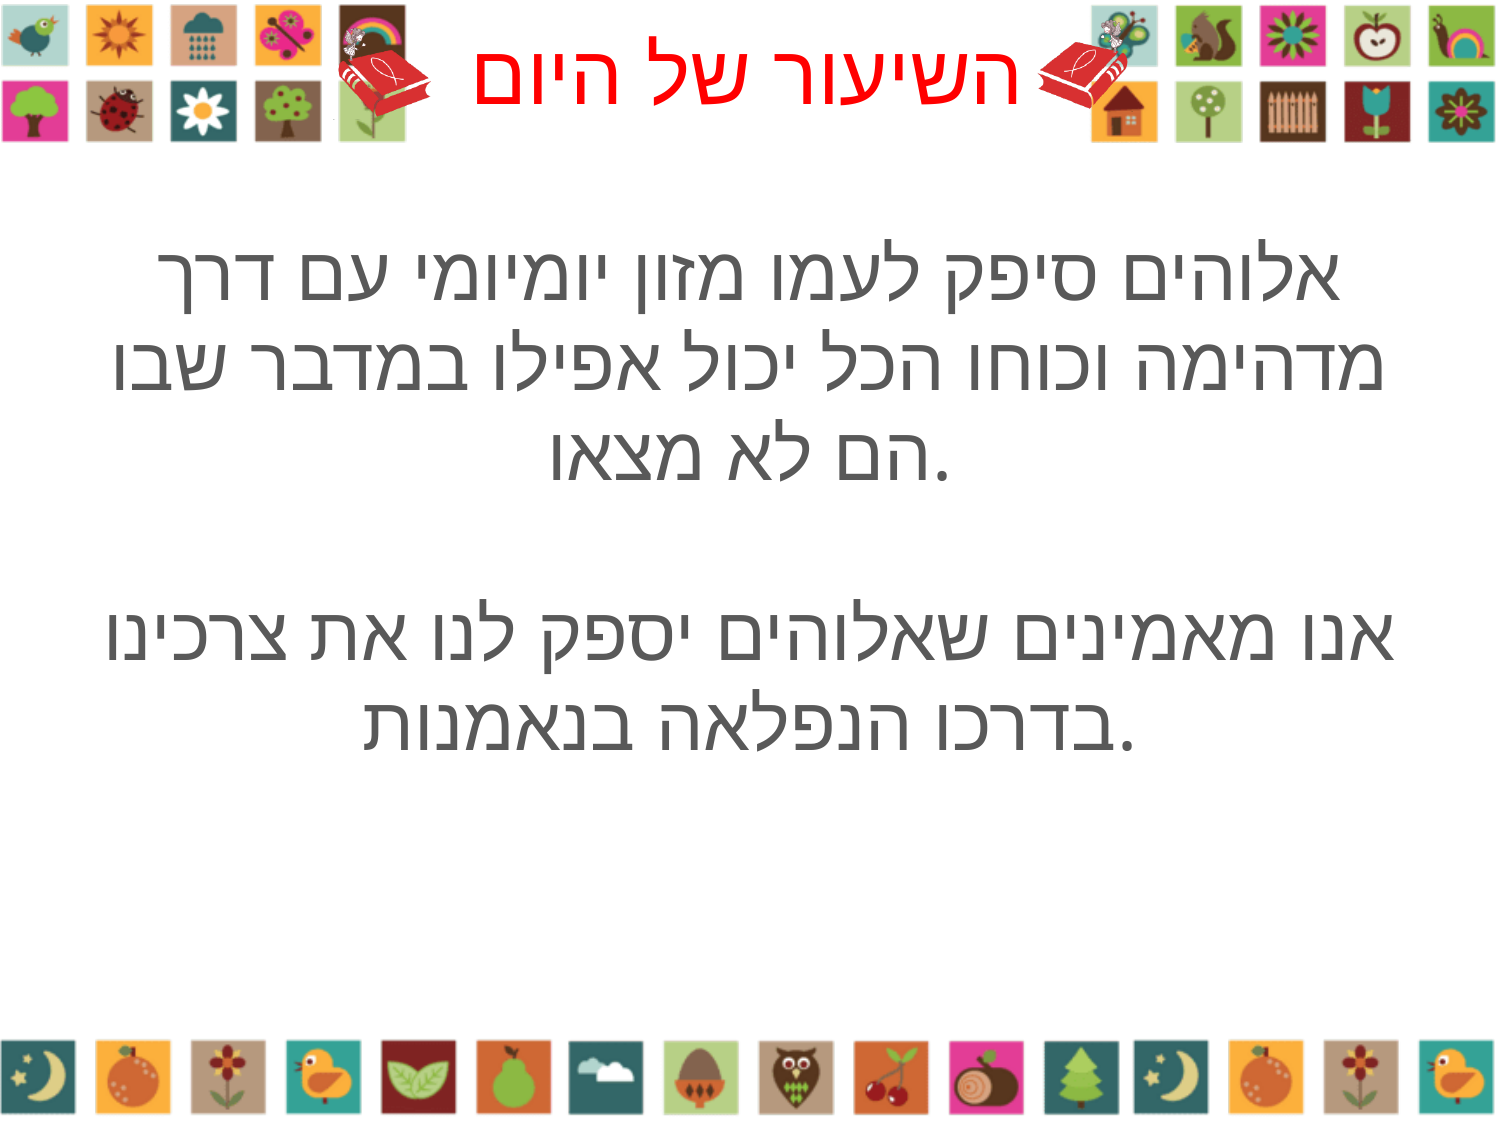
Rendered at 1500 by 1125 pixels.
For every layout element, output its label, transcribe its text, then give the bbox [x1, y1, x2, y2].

picture [0, 3, 463, 150]
picture [1005, 3, 1500, 150]
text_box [0, 1028, 1500, 1118]
text_box השיעור של היום [425, 13, 1078, 129]
text_box אלוהים סיפק לעמו מזון יומיומי עם דרך מדהימה וכוחו הכל יכול אפילו במדבר שבו הם לא מצאו. אנו מאמינים שאלוהים יספק לנו את צרכינו בדרכו הנפלאה בנאמנות. [76, 218, 1424, 773]
